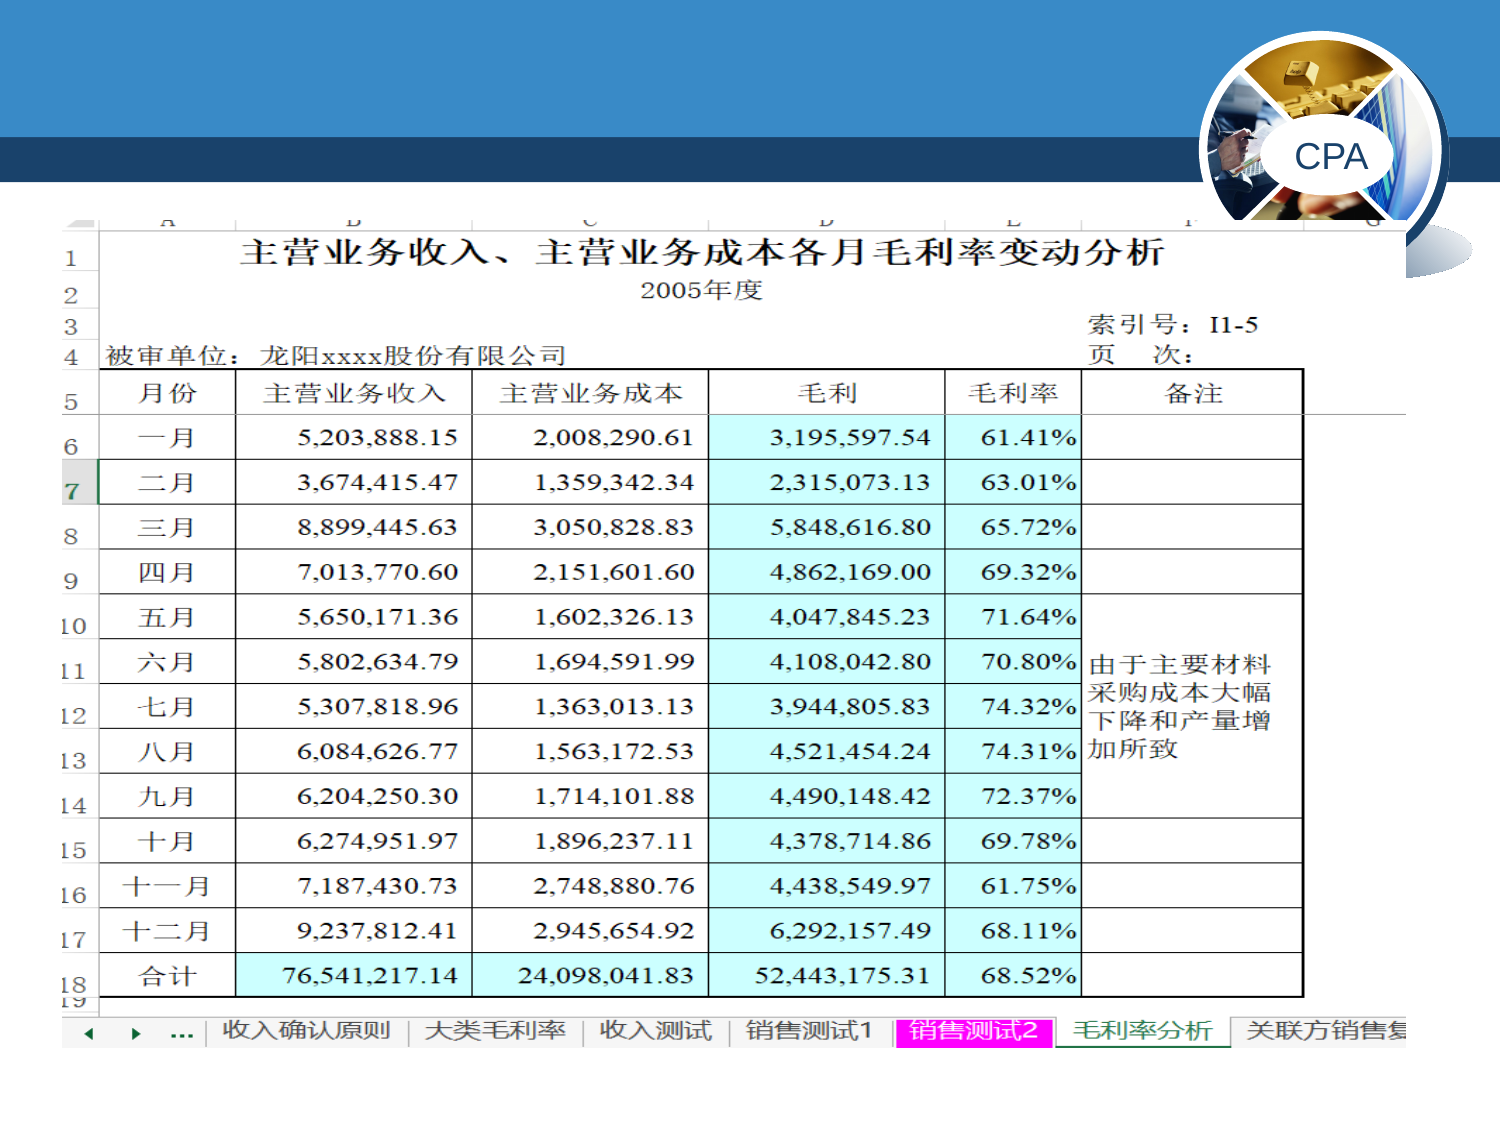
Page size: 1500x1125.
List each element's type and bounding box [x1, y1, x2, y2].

list [62, 220, 1407, 1048]
picture [1250, 186, 1386, 220]
picture [1207, 74, 1287, 220]
picture [1244, 40, 1394, 119]
picture [1354, 73, 1433, 220]
